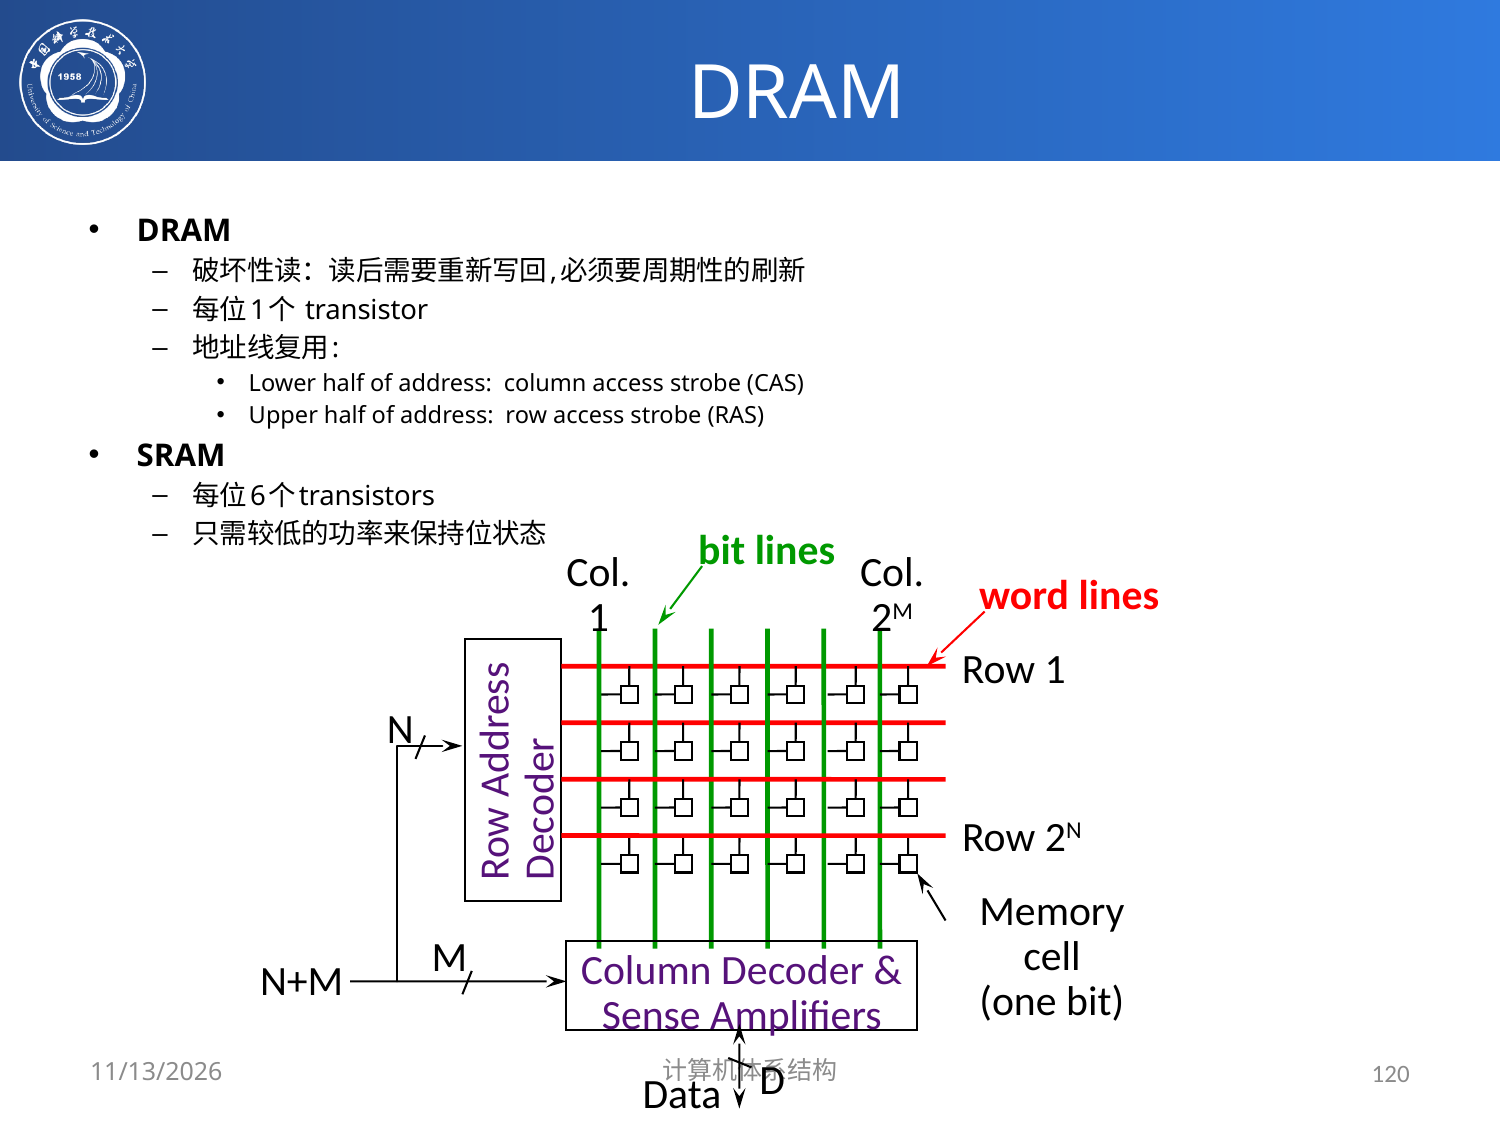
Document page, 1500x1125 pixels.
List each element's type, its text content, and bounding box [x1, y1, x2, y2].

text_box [249, 520, 1173, 1122]
slide_number 120 [1178, 1042, 1425, 1103]
title DRAM [169, 24, 1425, 153]
picture [19, 19, 146, 145]
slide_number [75, 1042, 245, 1103]
list DRAM 破坏性读：读后需要重新写回,必须要周期性的刷新 每位1个 transistor 地址线复用: Lower half of address: column access strobe (CAS) Upper half of address: row access strobe (RAS) SRAM 每位6个transistors 只需较低的功率来保持位状态 [73, 202, 1427, 563]
